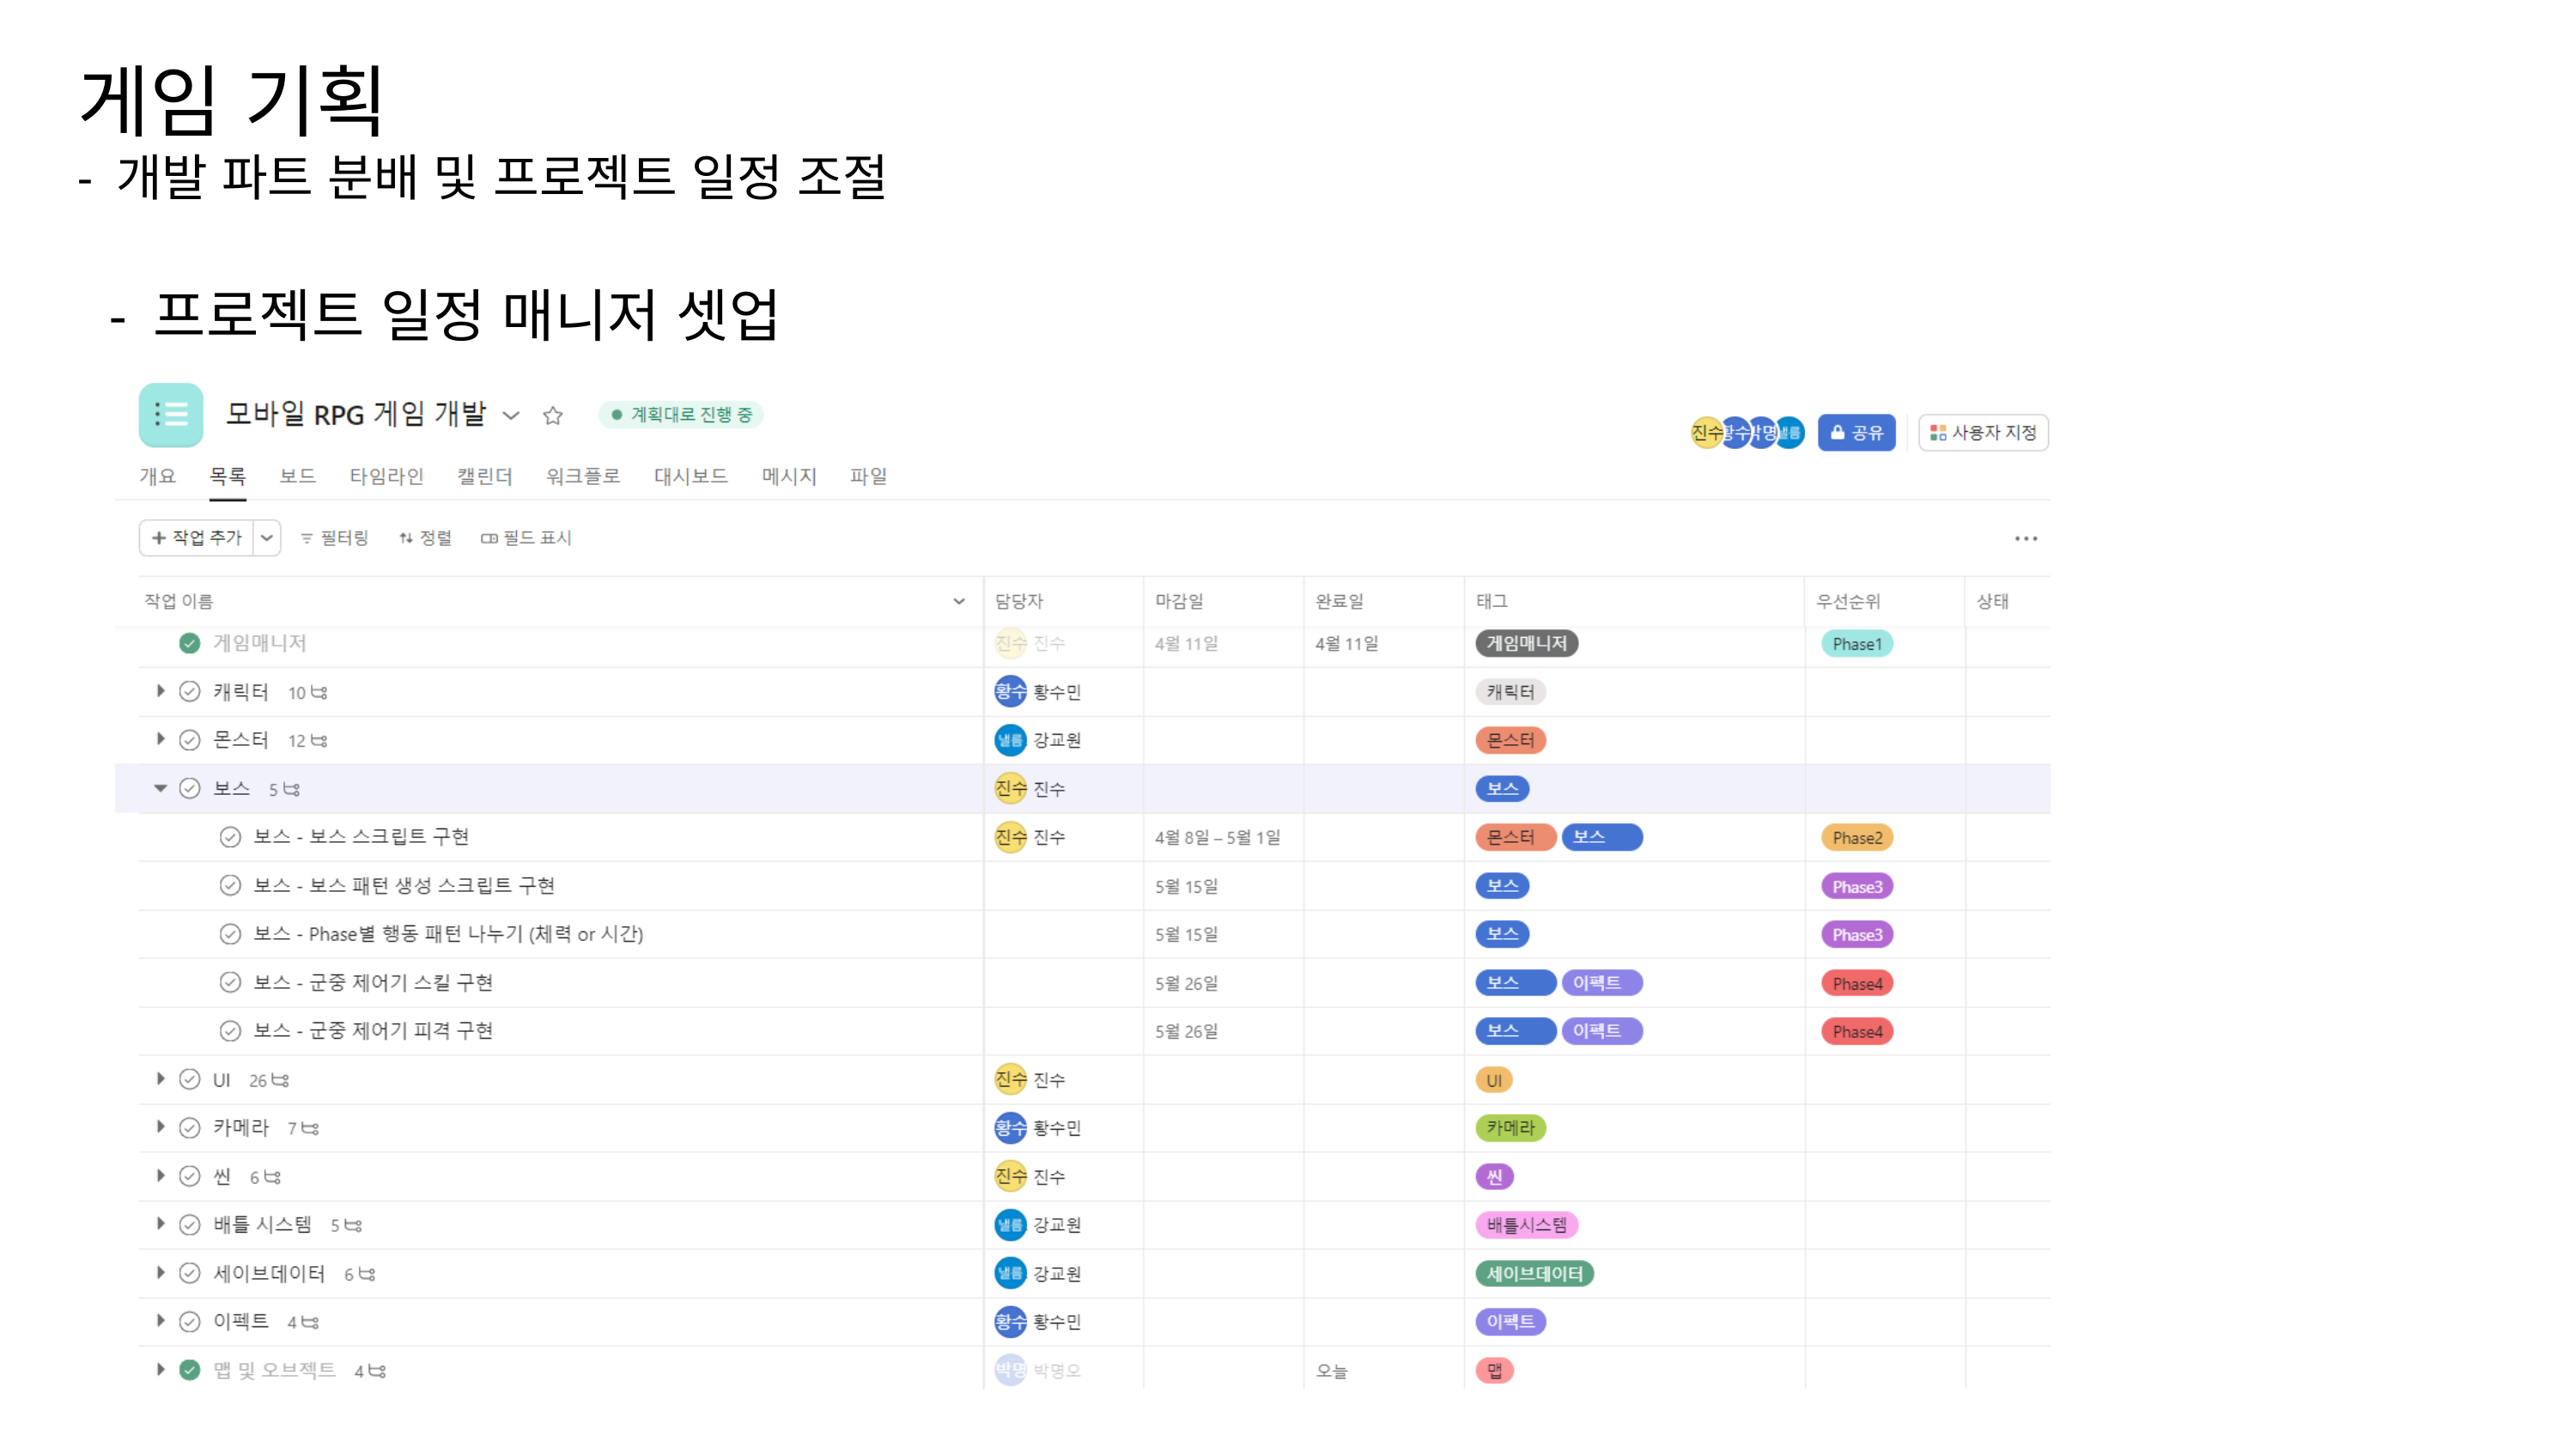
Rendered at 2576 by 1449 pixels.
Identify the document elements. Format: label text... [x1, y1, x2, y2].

picture [115, 369, 2050, 1390]
text_box - 프로젝트 일정 매니저 셋업 [96, 273, 1030, 371]
text_box 게임 기획 - 개발 파트 분배 및 프로젝트 일정 조절 [64, 39, 2480, 221]
